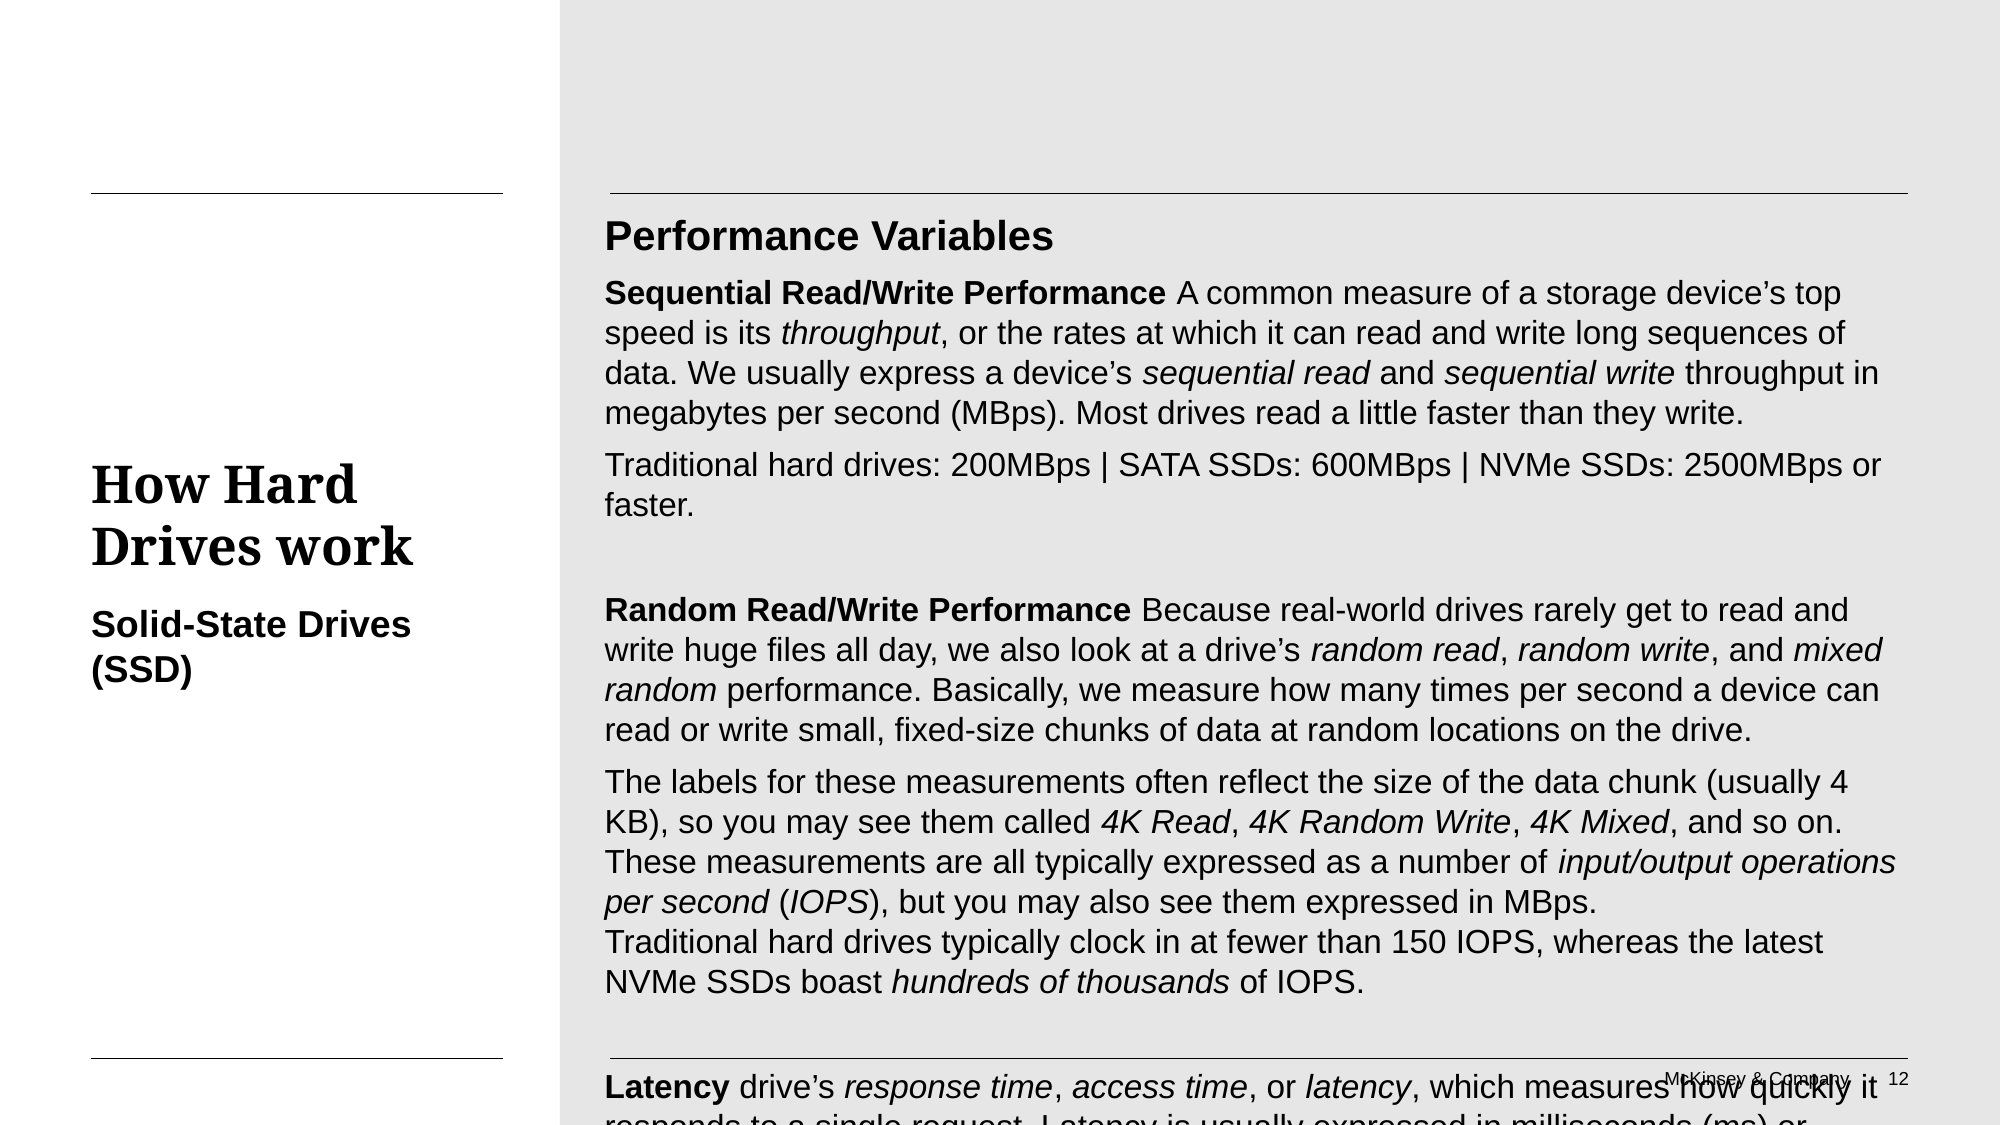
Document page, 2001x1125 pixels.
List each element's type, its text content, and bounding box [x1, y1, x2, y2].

text_box Performance Variables Sequential Read/Write Performance A common measure of a storage device’s top speed is its throughput, or the rates at which it can read and write long sequences of data. We usually express a device’s sequential read and sequential write throughput in megabytes per second (MBps). Most drives read a little faster than they write. Traditional hard drives: 200MBps | SATA SSDs: 600MBps | NVMe SSDs: 2500MBps or faster. Random Read/Write Performance Because real-world drives rarely get to read and write huge files all day, we also look at a drive’s random read, random write, and mixed random performance. Basically, we measure how many times per second a device can read or write small, fixed-size chunks of data at random locations on the drive. The labels for these measurements often reflect the size of the data chunk (usually 4 KB), so you may see them called 4K Read, 4K Random Write, 4K Mixed, and so on. These measurements are all typically expressed as a number of input/output operations per second (IOPS), but you may also see them expressed in MBps. Traditional hard drives typically clock in at fewer than 150 IOPS, whereas the latest NVMe SSDs boast hundreds of thousands of IOPS. Latency drive’s response time, access time, or latency, which measures how quickly it responds to a single request. Latency is usually expressed in milliseconds (ms) or microseconds (μs). Low-latency storage is critical for high-performance file and database servers, but the latency of most modern drives is fine for general use. Traiditonal hard drives: <20ms | SSDs < 1ms. [604, 208, 1909, 871]
subtitle Solid-State Drives (SSD) [91, 600, 504, 750]
title How Hard Drives work [91, 450, 504, 577]
